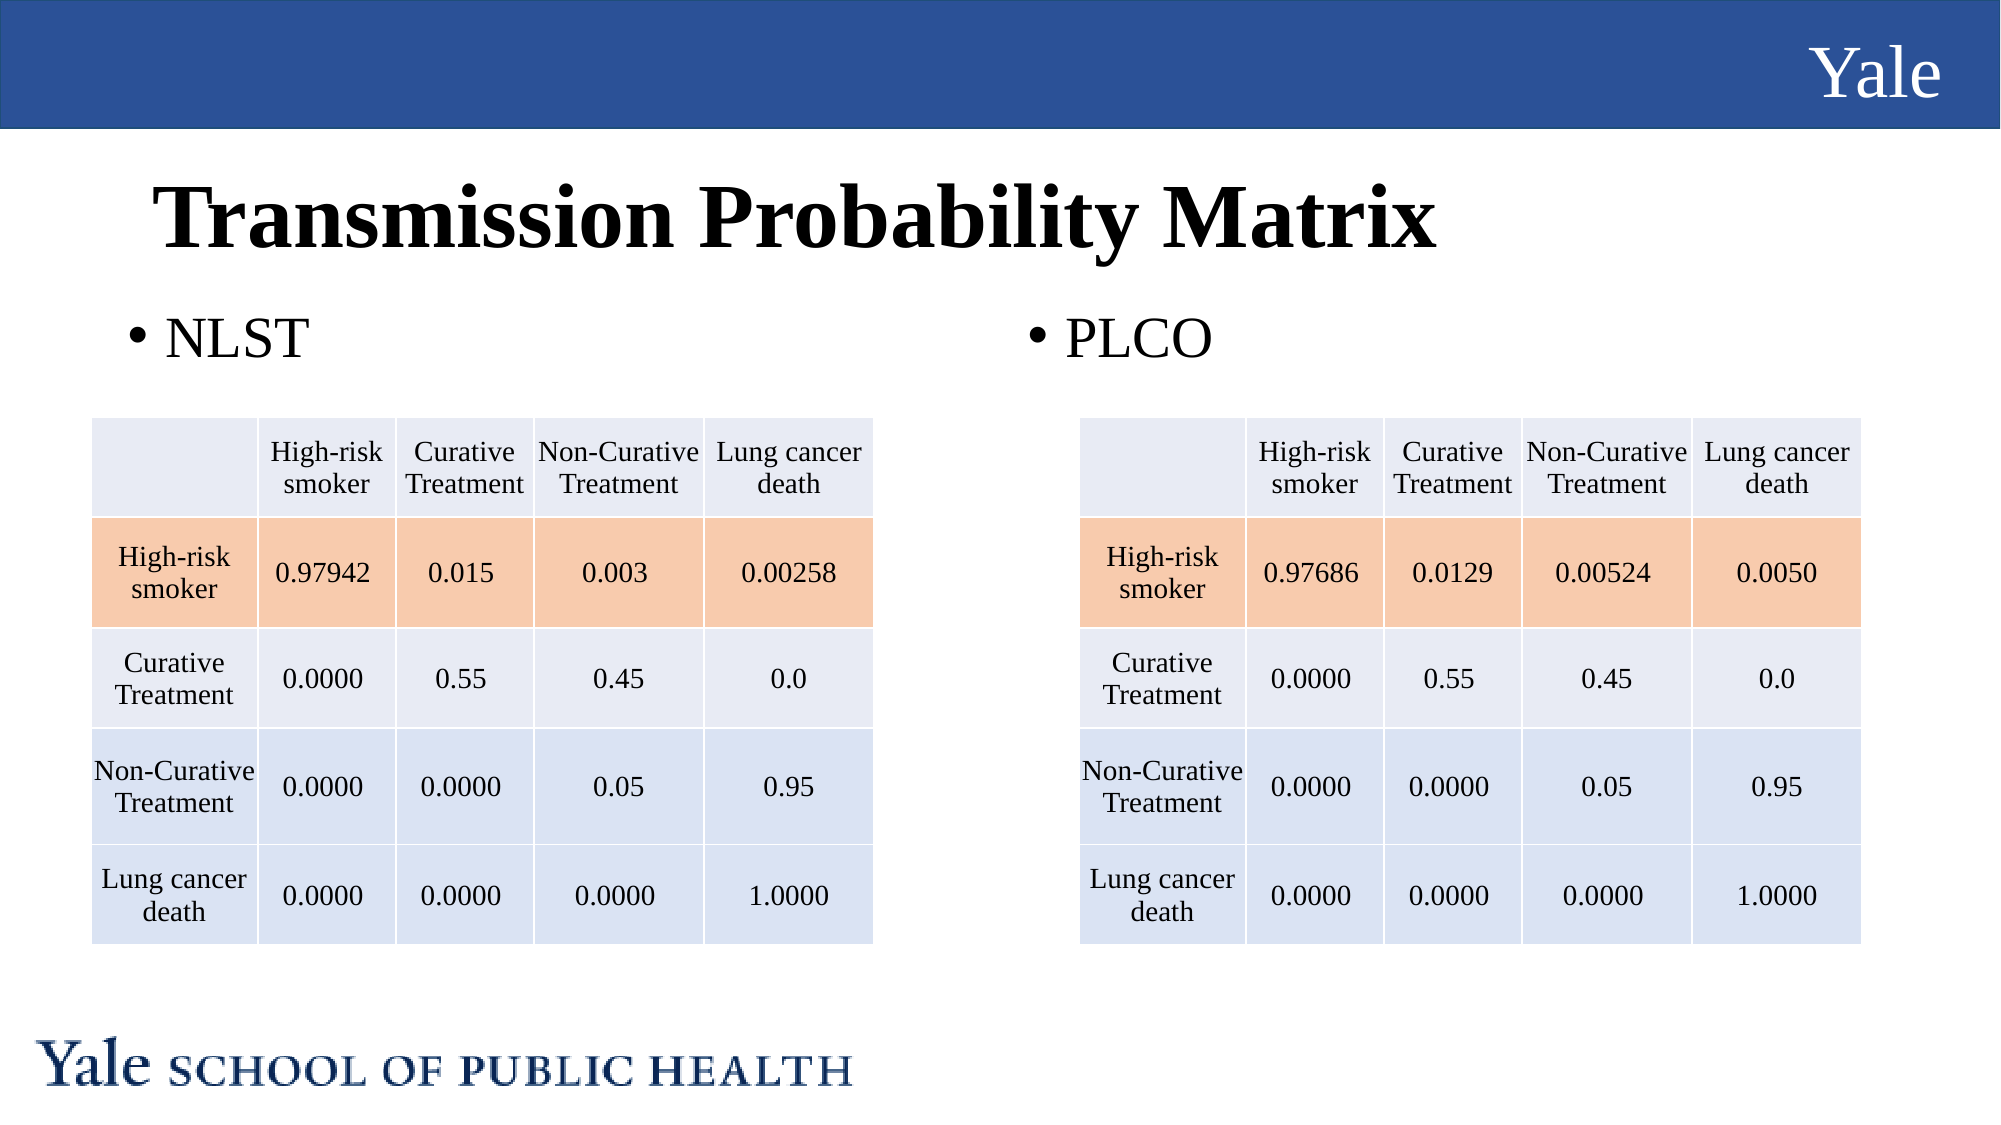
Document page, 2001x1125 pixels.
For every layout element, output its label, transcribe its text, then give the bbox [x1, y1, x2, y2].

table_header High-risk smoker [1247, 418, 1383, 516]
table_cell Lung cancer death [92, 845, 257, 944]
title Transmission Probability Matrix [137, 157, 1863, 278]
picture [28, 1034, 863, 1101]
text_box NLST [112, 299, 963, 1014]
table_cell 0.95 [705, 729, 873, 844]
table_cell Curative Treatment [92, 629, 257, 727]
table_cell 0.003 [535, 518, 703, 627]
table_cell 0.0129 [1385, 518, 1521, 627]
table_cell 0.45 [535, 629, 703, 727]
table_cell 0.0 [705, 629, 873, 727]
table_cell 0.97686 [1247, 518, 1383, 627]
table_cell 0.45 [1523, 629, 1691, 727]
table_cell 1.0000 [1693, 845, 1861, 944]
table_header Curative Treatment [397, 418, 533, 516]
table_cell 0.0000 [535, 845, 703, 944]
table_cell Non-Curative Treatment [1080, 729, 1245, 844]
table_cell 0.0000 [259, 845, 395, 944]
table_cell 0.0000 [1247, 729, 1383, 844]
list PLCO [1012, 299, 2000, 1039]
table_header [92, 418, 257, 516]
table_header Curative Treatment [1385, 418, 1521, 516]
table_cell Lung cancer death [1080, 845, 1245, 944]
table_cell Curative Treatment [1080, 629, 1245, 727]
table_cell 1.0000 [705, 845, 873, 944]
table_cell 0.05 [535, 729, 703, 844]
table_cell 0.0000 [397, 845, 533, 944]
table_cell 0.0 [1693, 629, 1861, 727]
table_cell 0.55 [1385, 629, 1521, 727]
table_header [1080, 418, 1245, 516]
table_cell 0.0000 [1247, 845, 1383, 944]
table_cell 0.00258 [705, 518, 873, 627]
table_cell 0.0000 [1385, 845, 1521, 944]
table_header Lung cancer death [705, 418, 873, 516]
table_header High-risk smoker [259, 418, 395, 516]
table_cell High-risk smoker [92, 518, 257, 627]
table_cell 0.015 [397, 518, 533, 627]
table_cell Non-Curative Treatment [92, 729, 257, 844]
table_cell 0.0000 [1385, 729, 1521, 844]
table_cell 0.05 [1523, 729, 1691, 844]
table_cell 0.0000 [259, 729, 395, 844]
table_cell 0.0000 [259, 629, 395, 727]
table_cell 0.0000 [1523, 845, 1691, 944]
table_cell 0.0000 [397, 729, 533, 844]
table_cell 0.0000 [1247, 629, 1383, 727]
table_cell 0.95 [1693, 729, 1861, 844]
table_cell 0.55 [397, 629, 533, 727]
table_cell 0.0050 [1693, 518, 1861, 627]
table_header Non-Curative Treatment [1523, 418, 1691, 516]
table_header Lung cancer death [1693, 418, 1861, 516]
table_cell 0.97942 [259, 518, 395, 627]
table_header Non-Curative Treatment [535, 418, 703, 516]
table_cell 0.00524 [1523, 518, 1691, 627]
table_cell High-risk smoker [1080, 518, 1245, 627]
